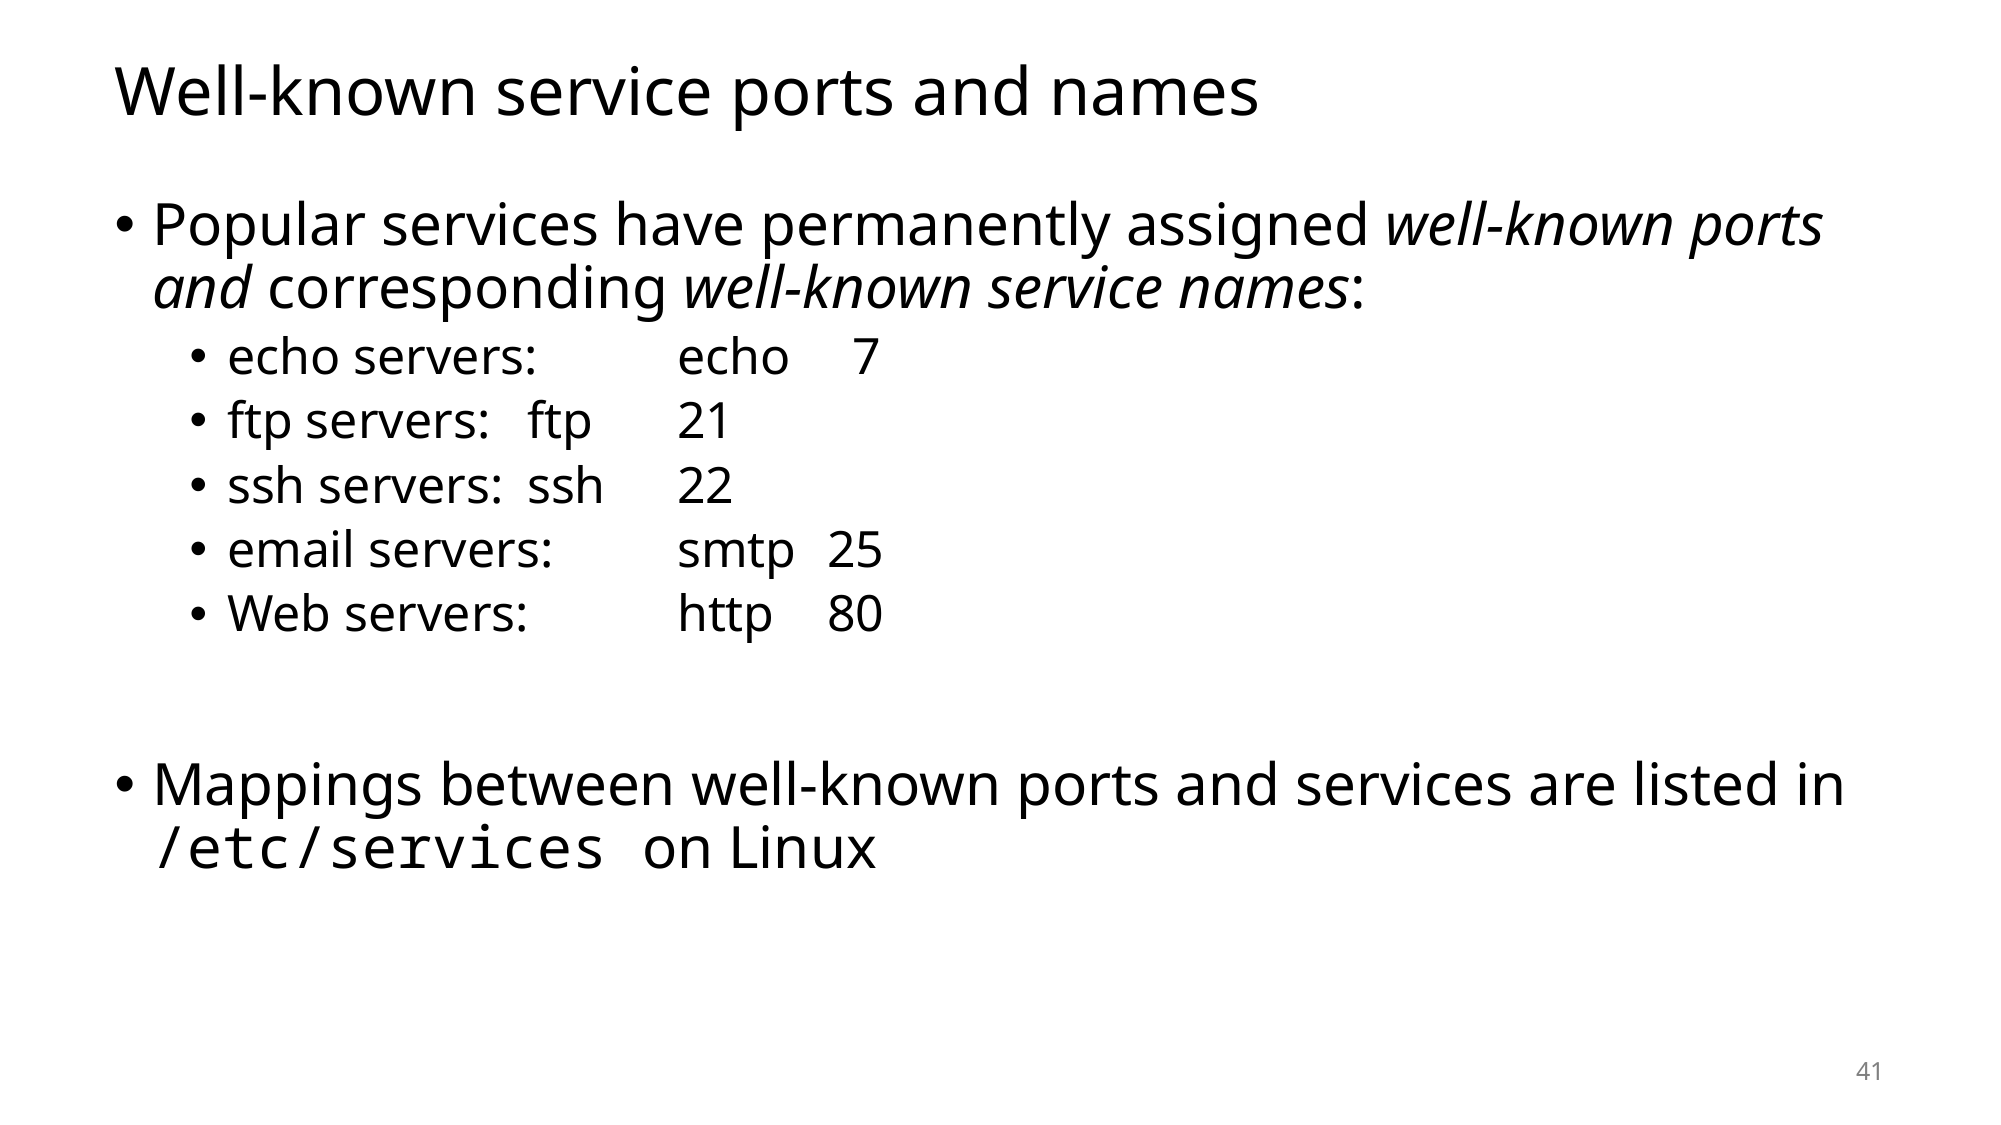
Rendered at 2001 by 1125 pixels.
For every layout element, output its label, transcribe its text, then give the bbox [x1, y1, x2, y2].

slide_number 41 [1749, 1042, 1900, 1103]
list Popular services have permanently assigned well-known ports and corresponding well-known service names: echo servers: echo 7 ftp servers: ftp 21 ssh servers: ssh 22 email servers: smtp 25 Web servers: http 80 Mappings between well-known ports and services are listed in /etc/services on Linux [99, 187, 1900, 1013]
title Well-known service ports and names [99, 37, 1900, 150]
